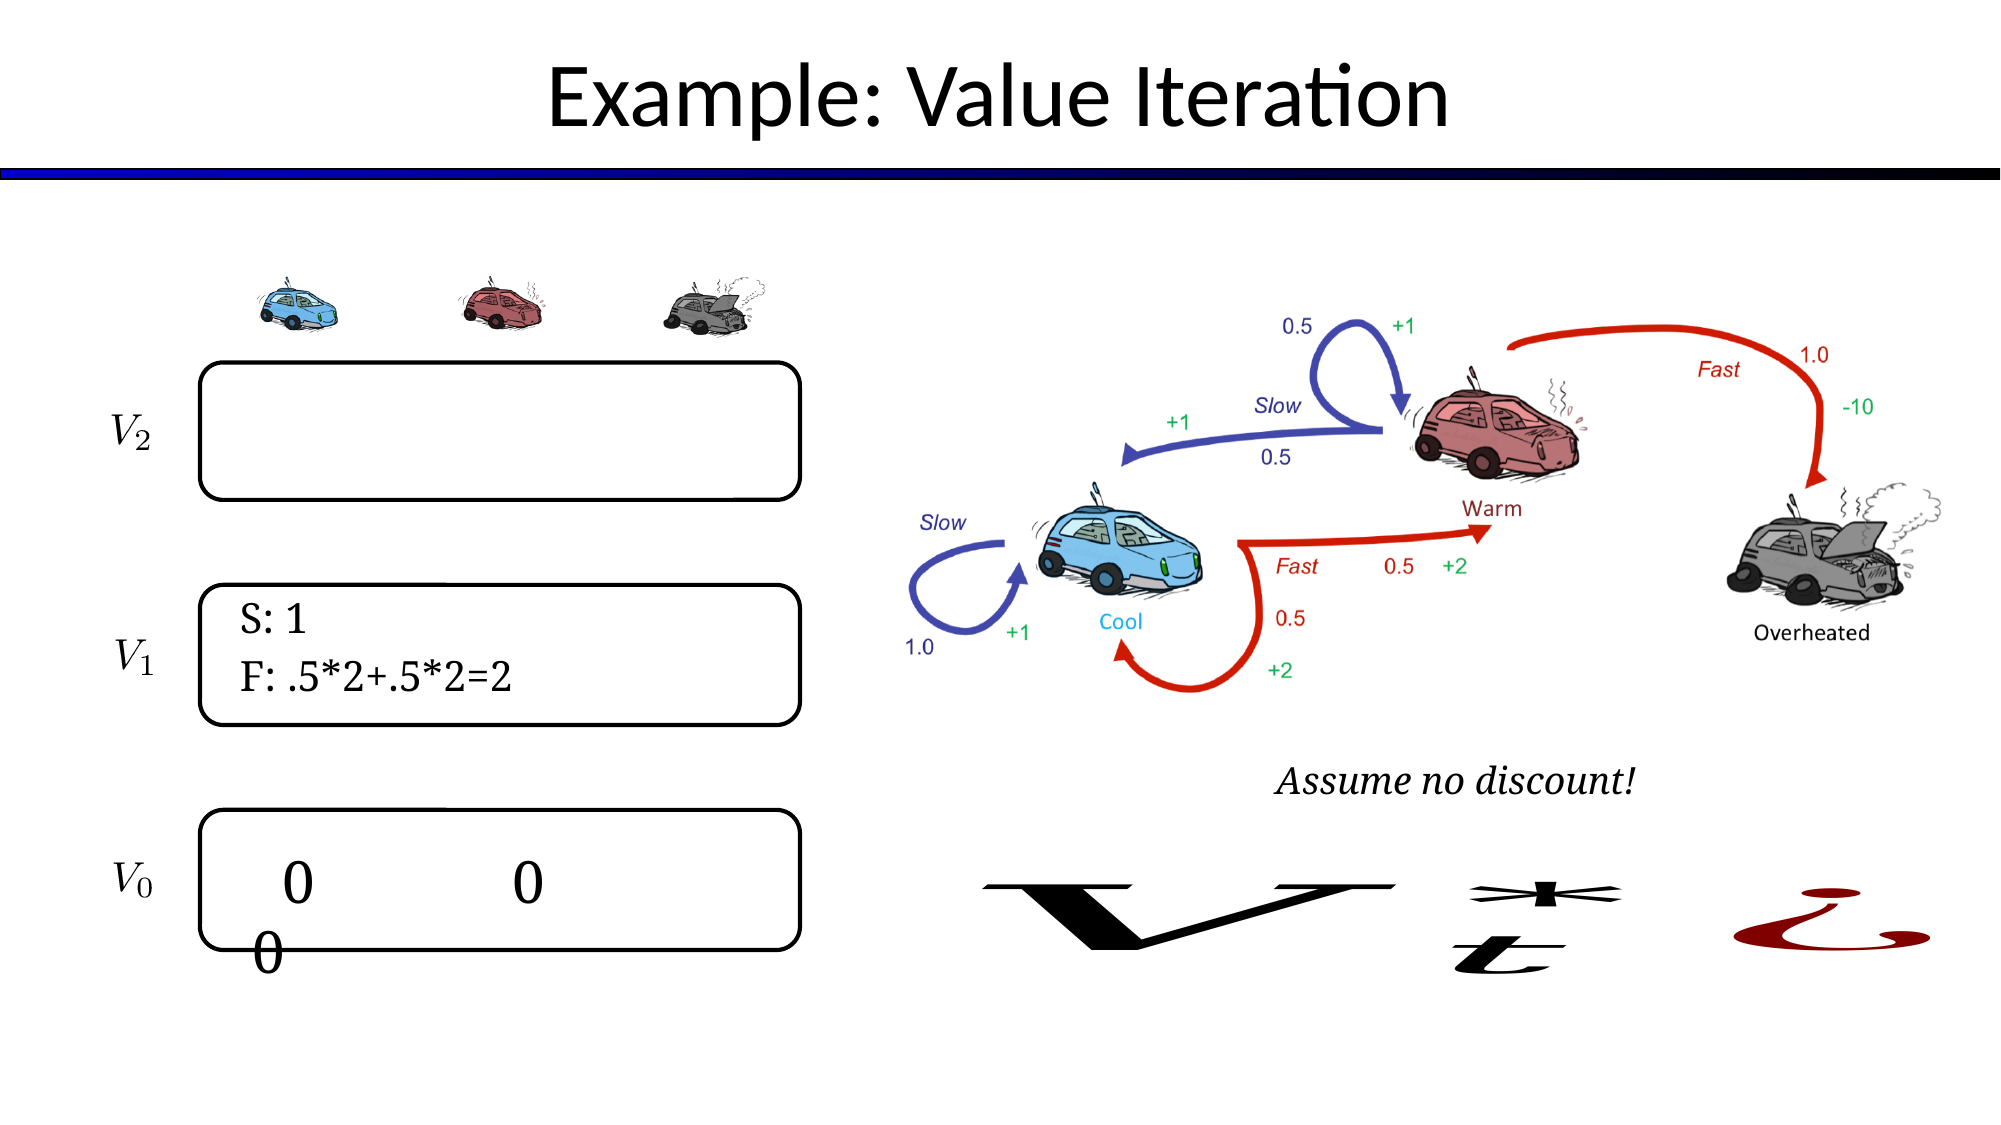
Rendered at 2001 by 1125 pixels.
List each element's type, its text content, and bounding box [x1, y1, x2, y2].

text_box [197, 807, 803, 953]
text_box F: .5*2+.5*2=2 [225, 642, 800, 708]
picture [895, 307, 1951, 693]
text_box [197, 582, 803, 728]
picture [448, 268, 570, 345]
title Example: Value Iteration [0, 0, 2000, 184]
text_box 0 0 0 [237, 837, 775, 993]
text_box S: 1 [224, 584, 342, 650]
picture [110, 410, 153, 453]
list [112, 857, 155, 901]
text_box Assume no discount! [1175, 749, 1738, 810]
picture [652, 262, 770, 346]
text_box [197, 360, 803, 502]
picture [114, 635, 153, 678]
picture [243, 269, 355, 343]
